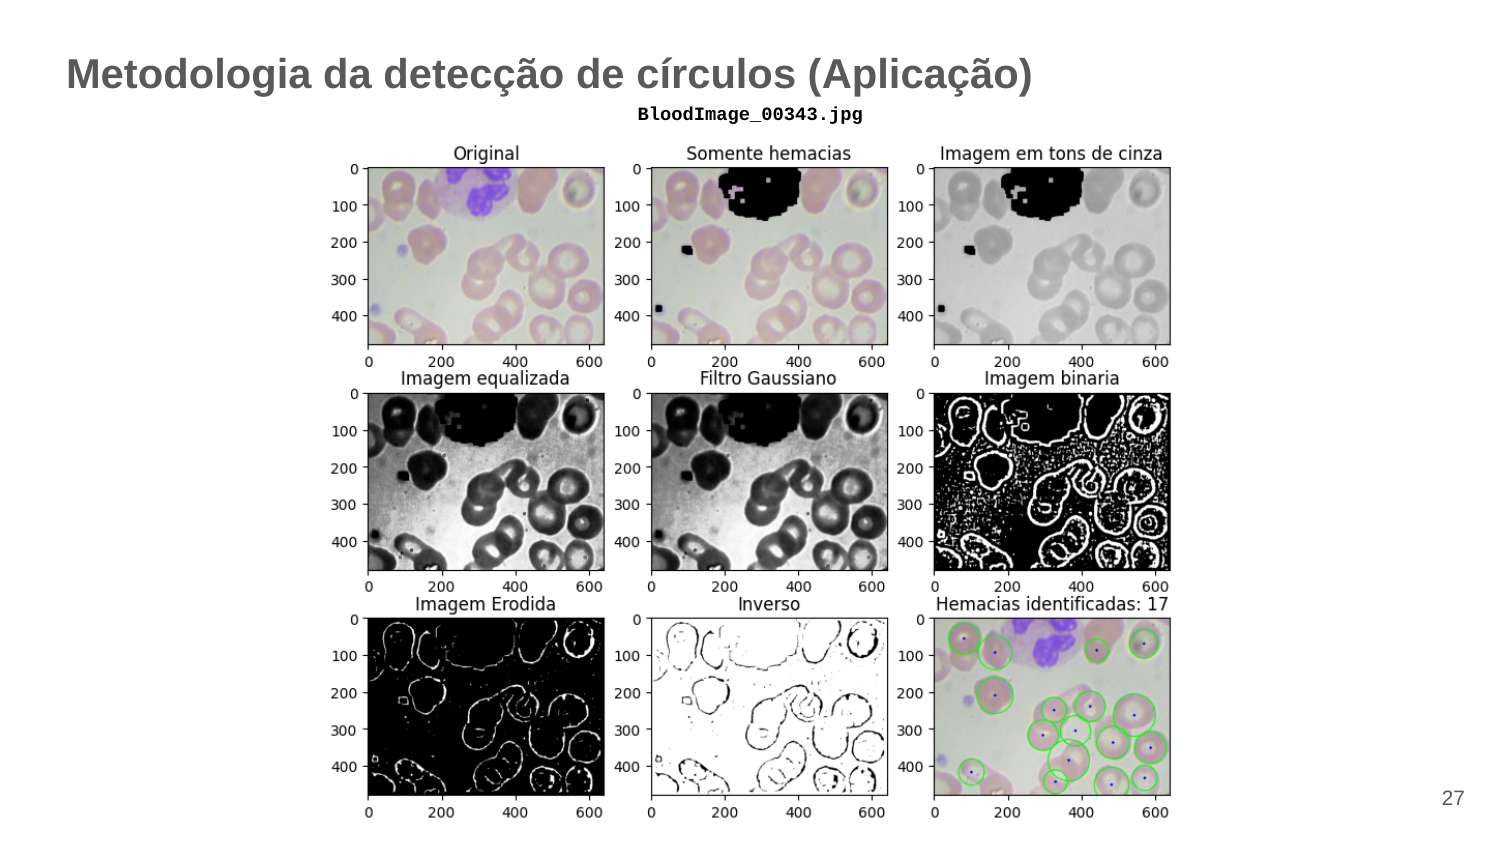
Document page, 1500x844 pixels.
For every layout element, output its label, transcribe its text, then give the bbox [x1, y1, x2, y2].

picture [319, 135, 1181, 830]
title Metodologia da detecção de círculos (Aplicação) [51, 24, 1473, 106]
slide_number ‹#› [1389, 764, 1480, 830]
list BloodImage_00343.jpg [51, 89, 1449, 712]
